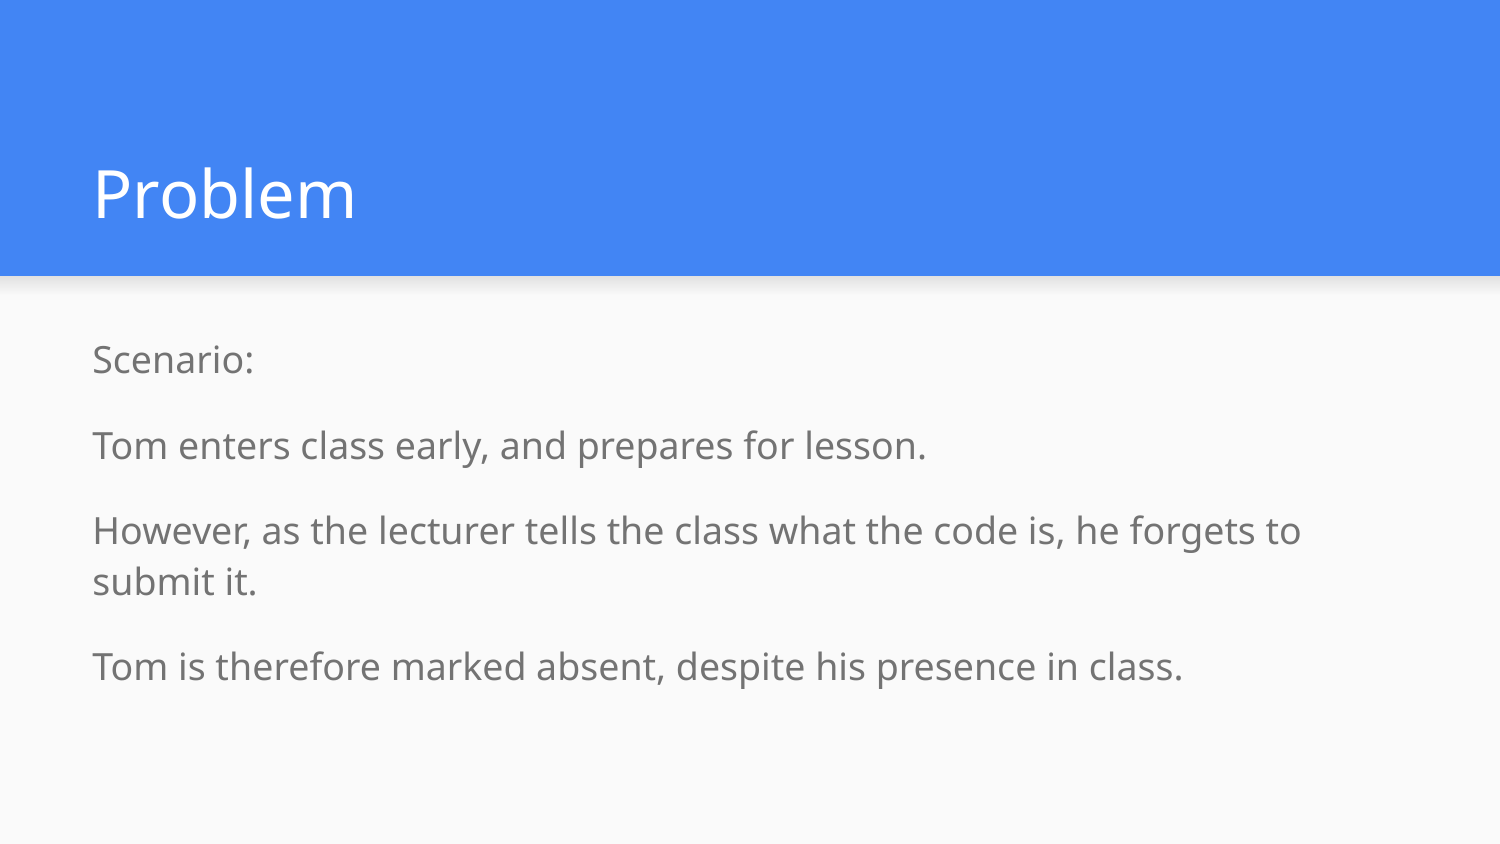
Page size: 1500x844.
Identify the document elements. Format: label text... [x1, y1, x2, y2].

title Problem [77, 121, 1427, 248]
list Scenario: Tom enters class early, and prepares for lesson. However, as the lecturer tells the class what the code is, he forgets to submit it. Tom is therefore marked absent, despite his presence in class. [77, 314, 1427, 760]
